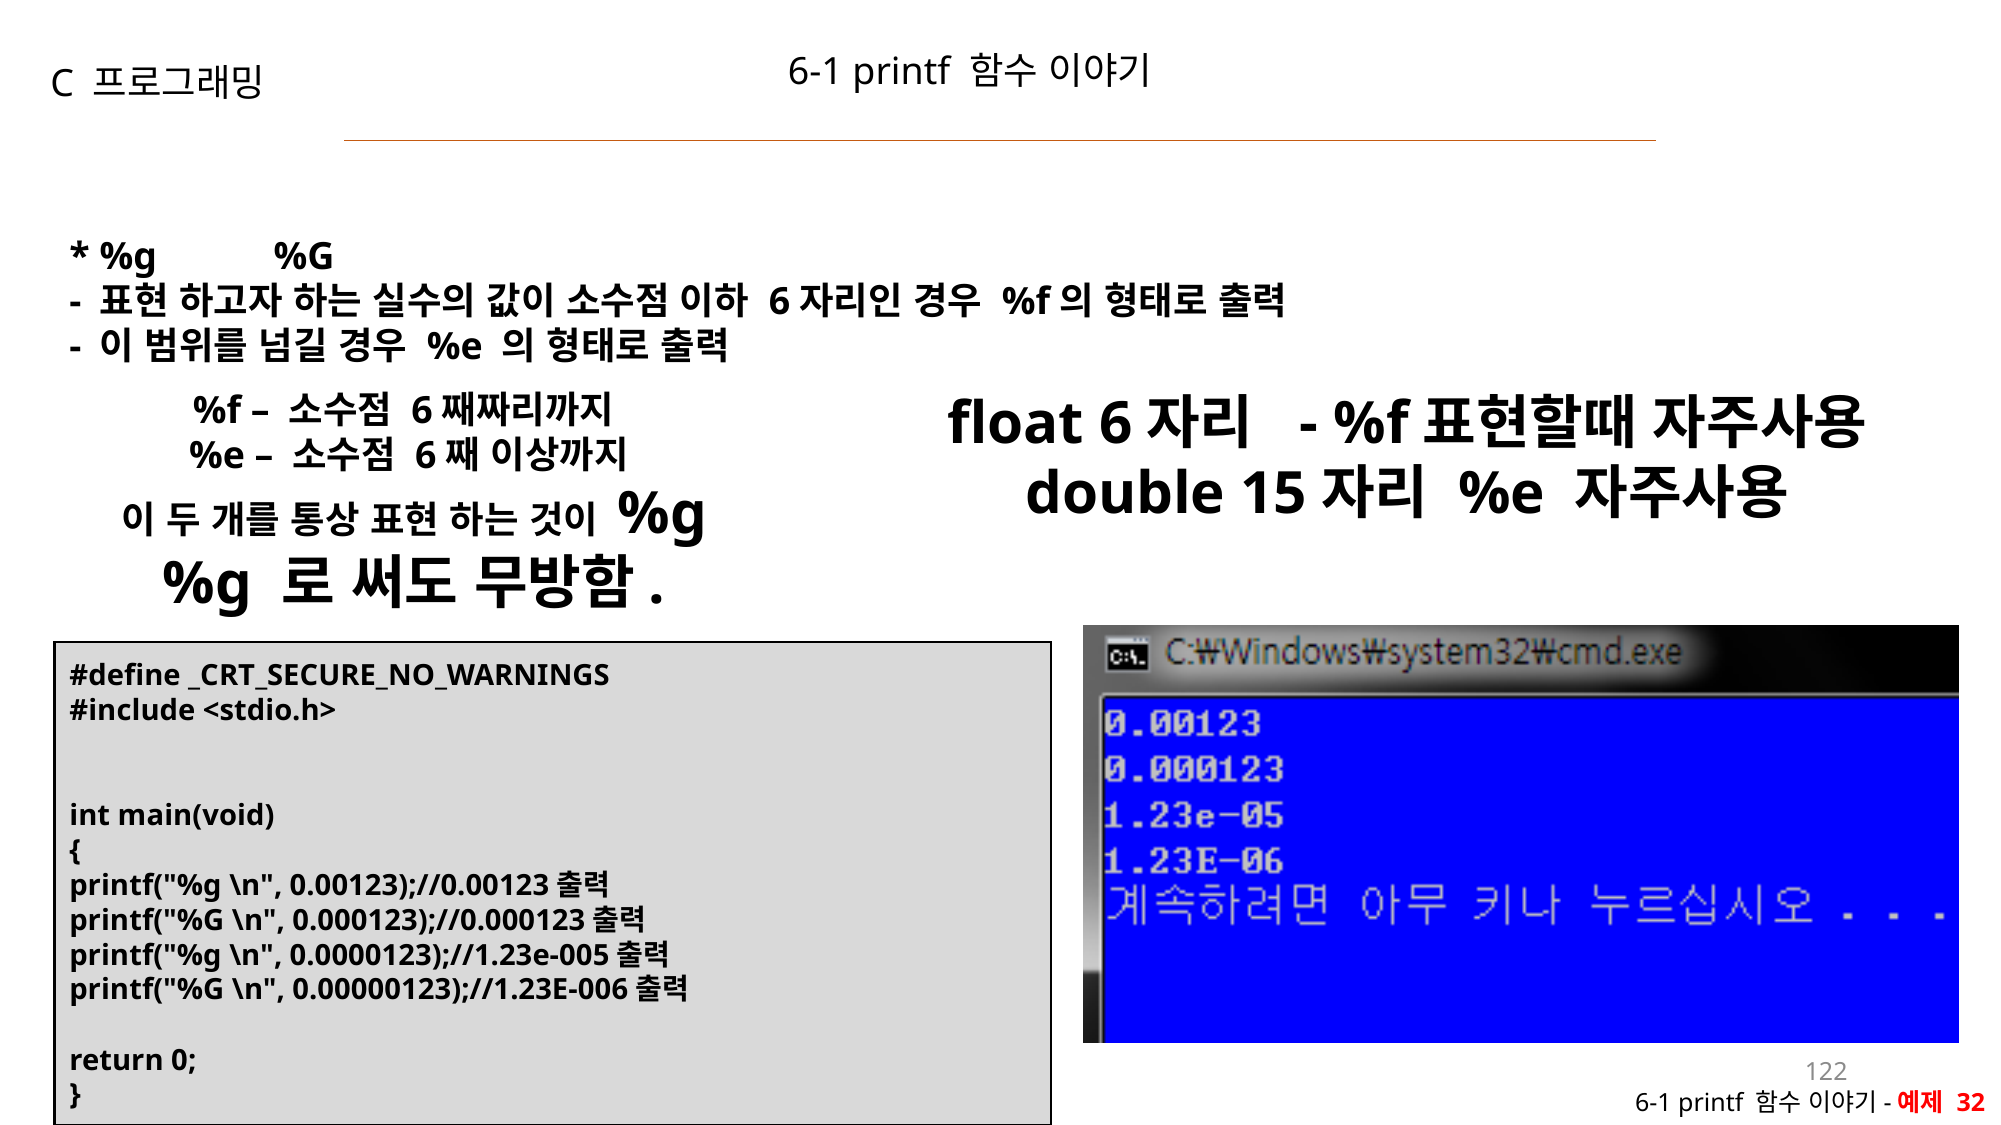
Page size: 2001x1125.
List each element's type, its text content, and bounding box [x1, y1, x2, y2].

text_box #define _CRT_SECURE_NO_WARNINGS #include <stdio.h> int main(void) { printf("%g \n", 0.00123);//0.00123출력 printf("%G \n", 0.000123);//0.000123출력 printf("%g \n", 0.0000123);//1.23e-005출력 printf("%G \n", 0.00000123);//1.23E-006출력 return 0; } [53, 641, 1052, 1125]
text_box * %g %G - 표현 하고자 하는 실수의 값이 소수점 이하 6자리인 경우 %f의 형태로 출력 - 이 범위를 넘길 경우 %e 의 형태로 출력 [54, 224, 1979, 375]
text_box float 6자리 - %f표현할때 자주사용 double 15자리 %e 자주사용 [855, 378, 1959, 533]
slide_number 122 [1412, 1043, 1863, 1079]
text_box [29, 40, 1656, 141]
text_box 6-1 printf 함수 이야기-예제 32 [1323, 1079, 2000, 1125]
picture [1083, 625, 1959, 1043]
text_box %f – 소수점 6째짜리까지 %e – 소수점 6째 이상까지 이 두 개를 통상 표현 하는 것이 %g %g 로 써도 무방함. [54, 378, 774, 623]
